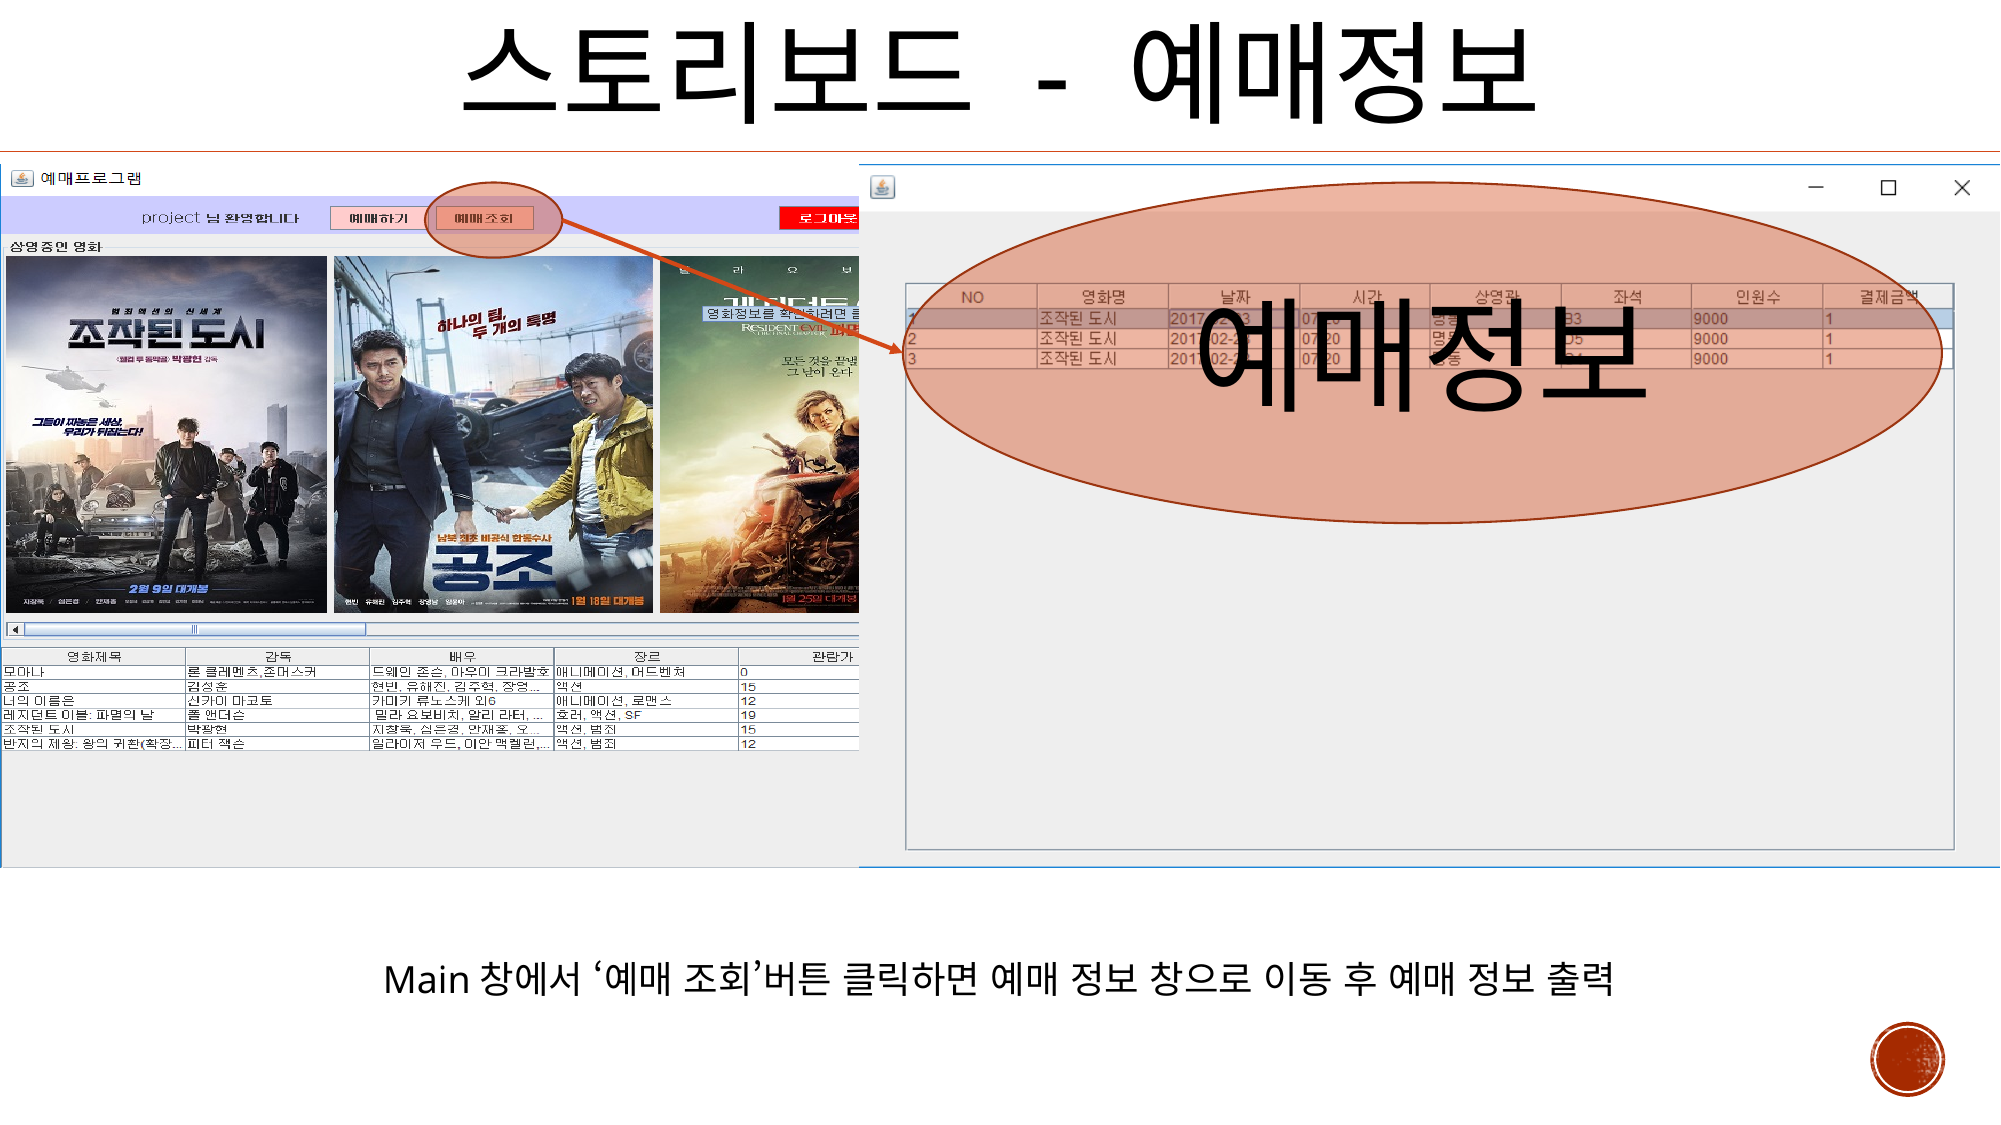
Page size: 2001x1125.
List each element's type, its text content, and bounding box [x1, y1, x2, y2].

text_box Main창에서 ‘예매 조회’버튼 클릭하면 예매 정보 창으로 이동 후 예매 정보 출력 [368, 948, 1632, 1009]
title 스토리보드 - 예매정보 [174, 6, 1825, 150]
picture [0, 164, 2000, 868]
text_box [564, 222, 901, 351]
